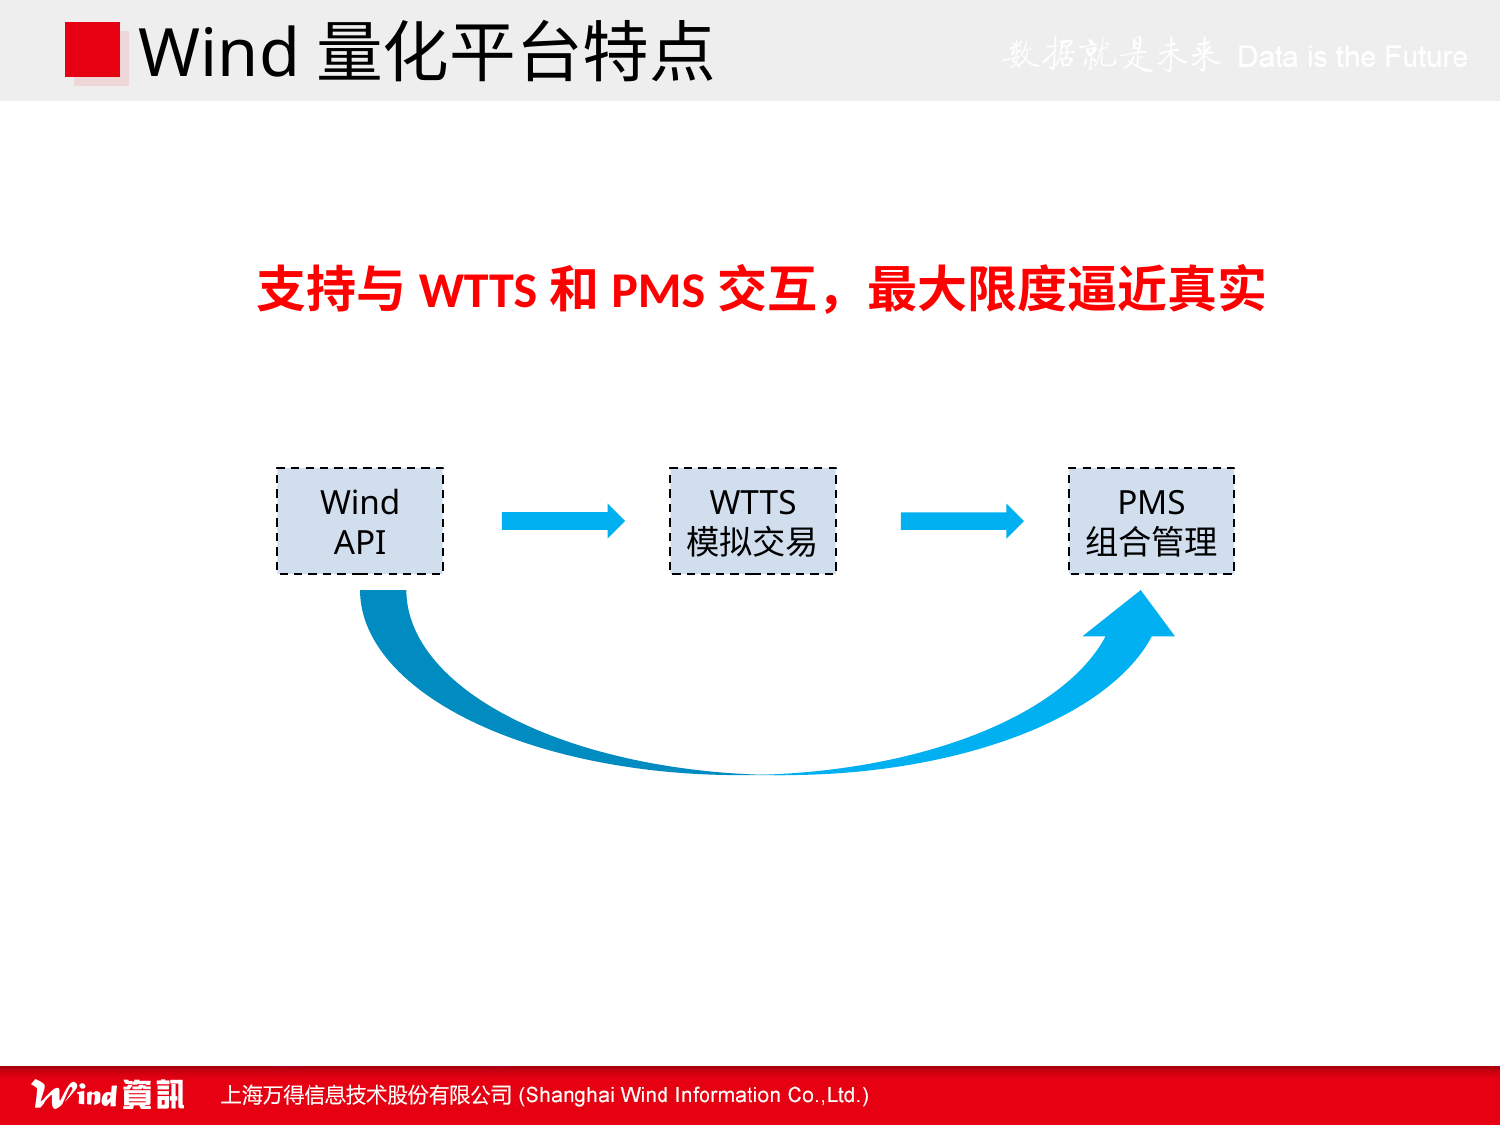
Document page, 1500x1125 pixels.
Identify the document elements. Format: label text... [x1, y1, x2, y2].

text_box PMS 组合管理 [1067, 466, 1236, 576]
text_box Wind API [275, 466, 445, 576]
text_box [357, 587, 1177, 778]
text_box 支持与WTTS和PMS交互，最大限度逼近真实 [242, 250, 1388, 325]
text_box WTTS 模拟交易 [668, 466, 838, 576]
picture [0, 0, 1500, 1125]
text_box [898, 501, 1027, 541]
text_box Wind量化平台特点 [123, 1, 1407, 95]
text_box [499, 501, 628, 541]
